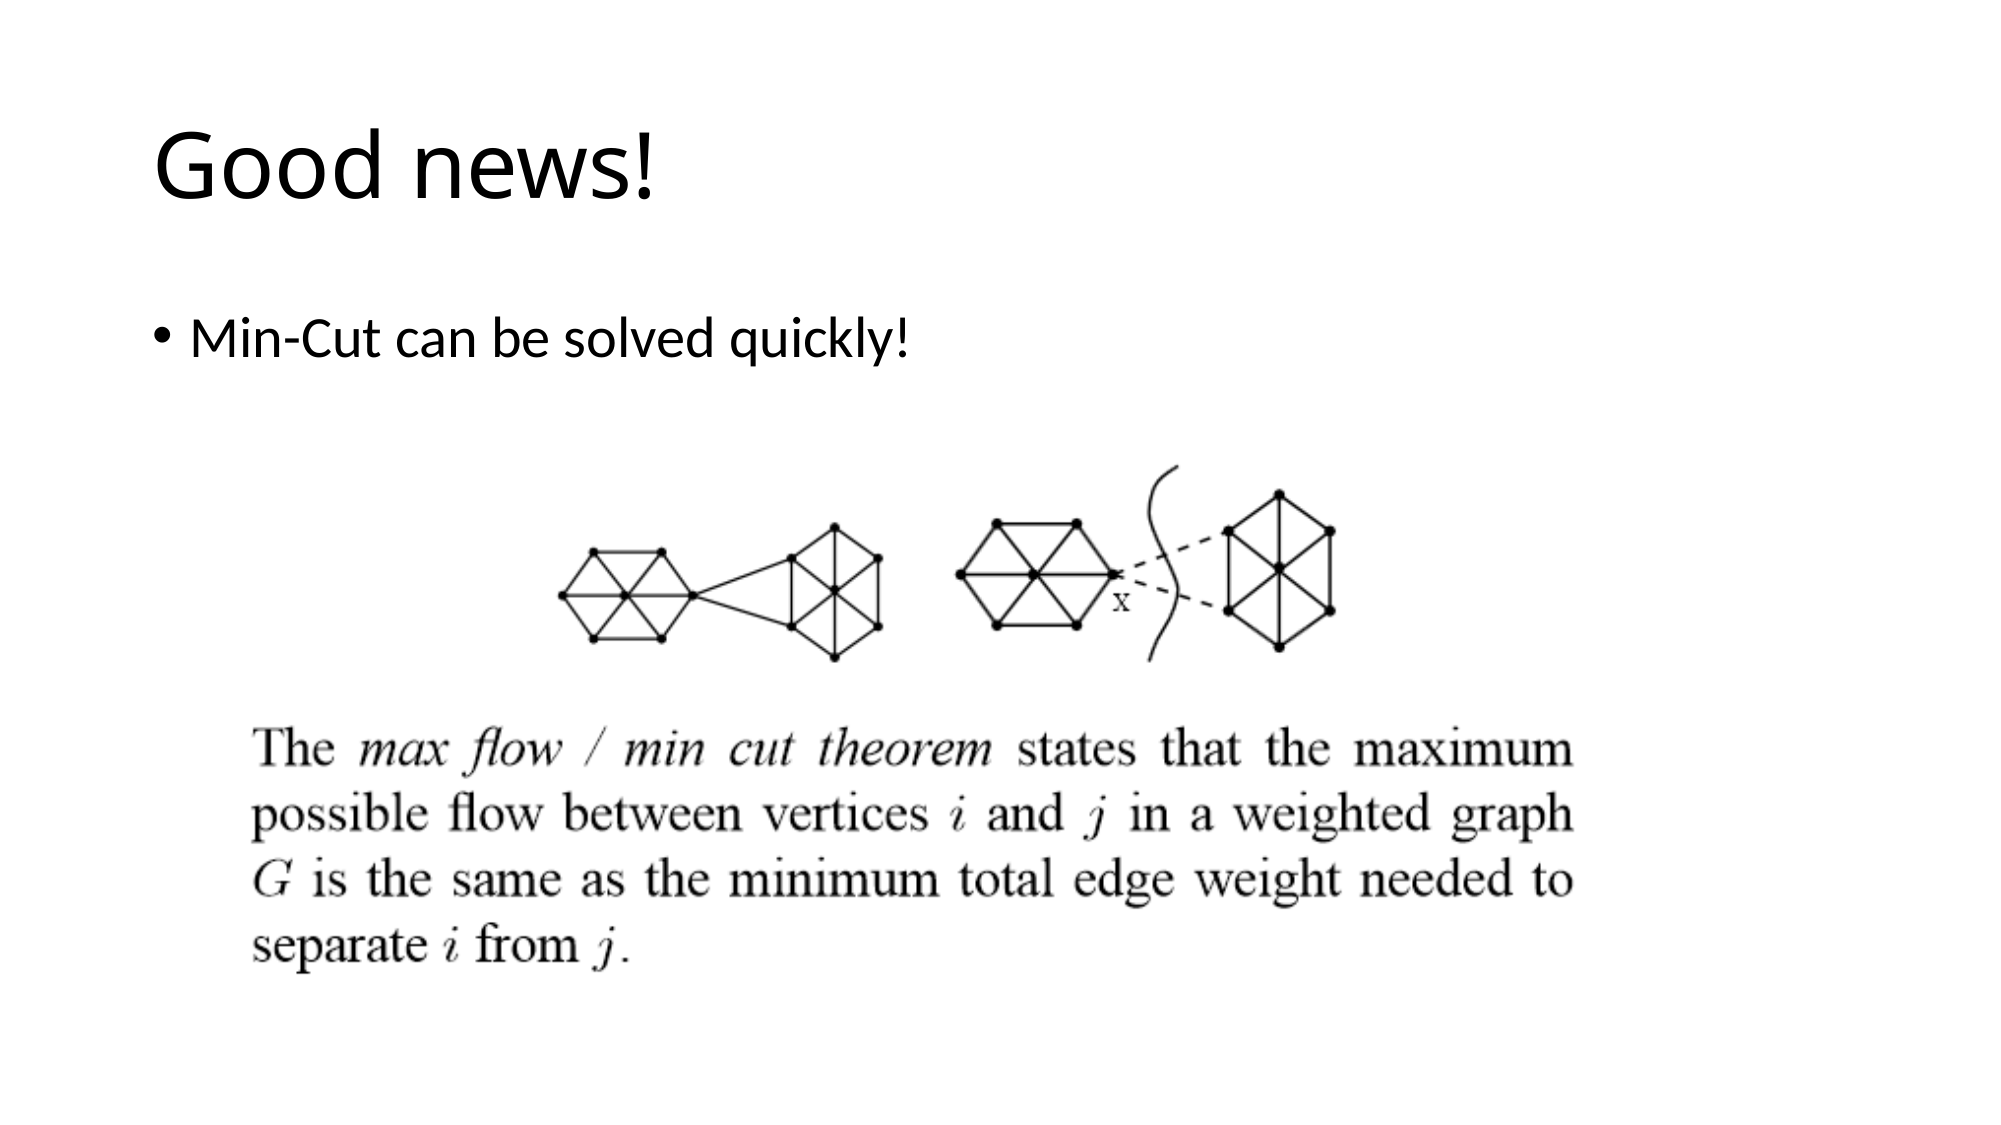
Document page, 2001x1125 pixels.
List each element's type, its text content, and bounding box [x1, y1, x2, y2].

picture [184, 452, 1598, 986]
title Good news! [137, 59, 1863, 278]
list Min-Cut can be solved quickly! [137, 299, 1863, 1014]
